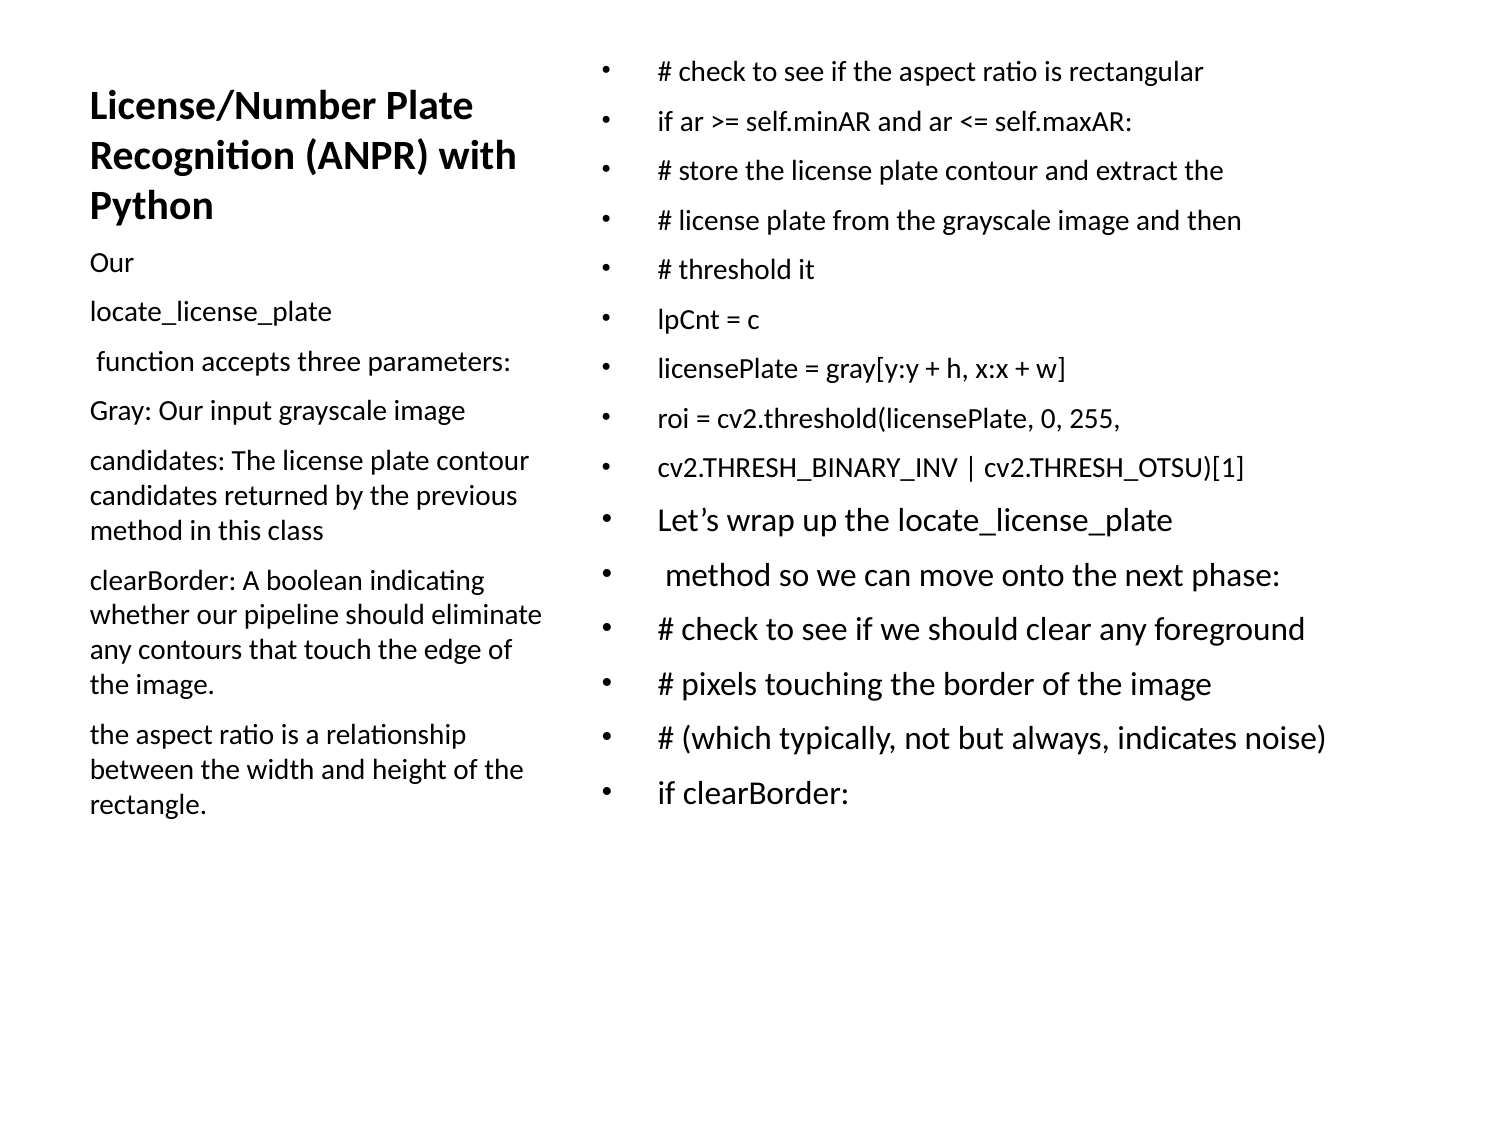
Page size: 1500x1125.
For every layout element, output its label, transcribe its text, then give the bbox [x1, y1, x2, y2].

list # check to see if the aspect ratio is rectangular if ar >= self.minAR and ar <= self.maxAR: # store the license plate contour and extract the # license plate from the grayscale image and then # threshold it lpCnt = c licensePlate = gray[y:y + h, x:x + w] roi = cv2.threshold(licensePlate, 0, 255, cv2.THRESH_BINARY_INV | cv2.THRESH_OTSU)[1] Let’s wrap up the locate_license_plate method so we can move onto the next phase: # check to see if we should clear any foreground # pixels touching the border of the image # (which typically, not but always, indicates noise) if clearBorder: [586, 44, 1426, 1006]
title License/Number Plate Recognition (ANPR) with Python [74, 44, 569, 235]
list Our locate_license_plate function accepts three parameters: Gray: Our input grayscale image candidates: The license plate contour candidates returned by the previous method in this class clearBorder: A boolean indicating whether our pipeline should eliminate any contours that touch the edge of the image. the aspect ratio is a relationship between the width and height of the rectangle. [74, 235, 569, 1006]
